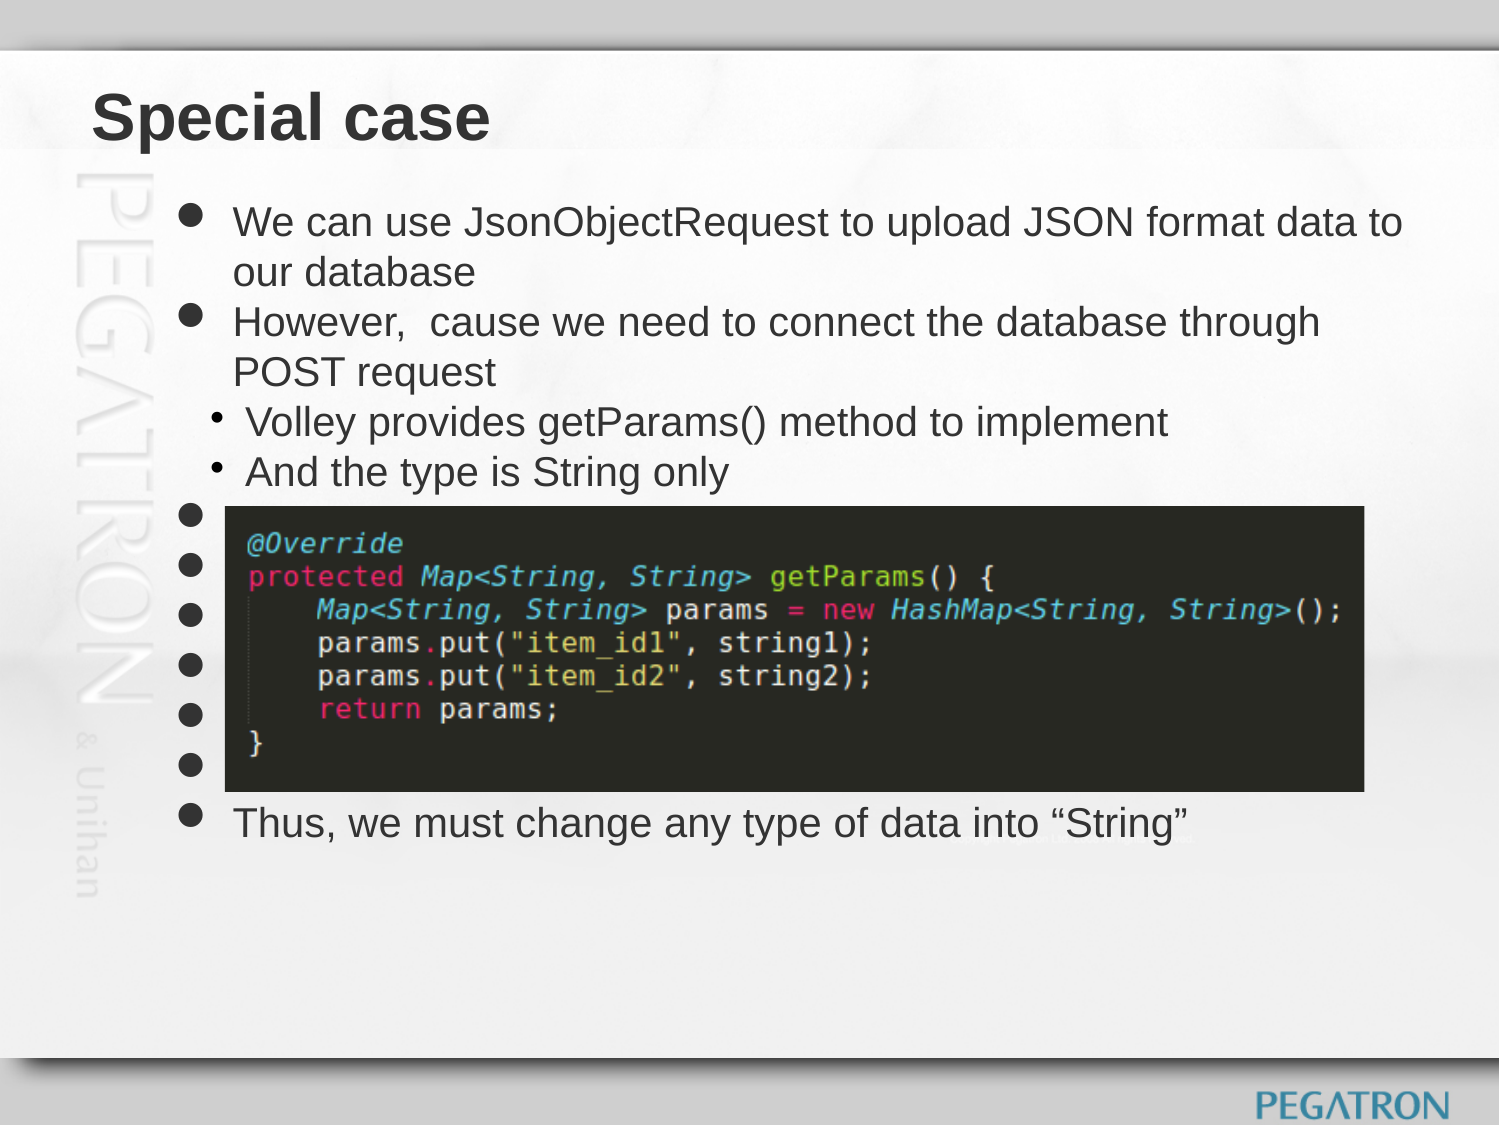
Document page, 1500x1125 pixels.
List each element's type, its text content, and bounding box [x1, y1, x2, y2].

picture [0, 0, 1499, 148]
text_box We can use JsonObjectRequest to upload JSON format data to our database However, cause we need to connect the database through POST request Volley provides getParams() method to implement And the type is String only Thus, we must change any type of data into “String” [159, 187, 1424, 1019]
picture [0, 1058, 1499, 1125]
text_box Special case [76, 56, 1424, 172]
picture [224, 506, 1365, 792]
